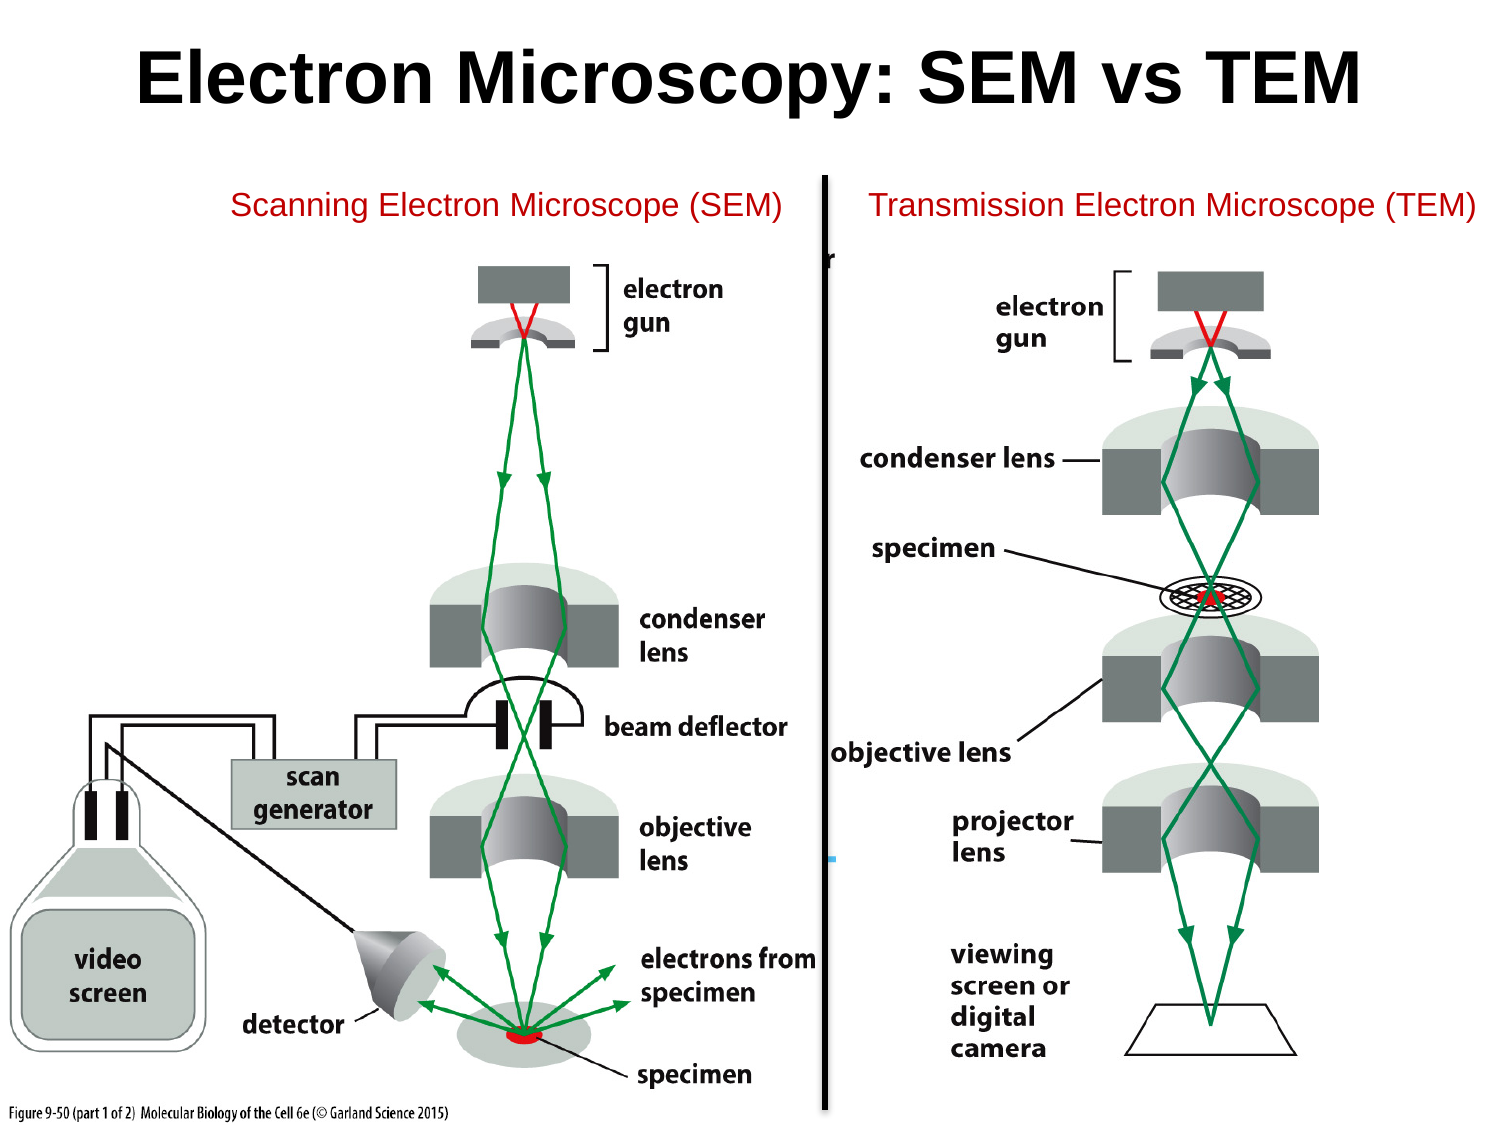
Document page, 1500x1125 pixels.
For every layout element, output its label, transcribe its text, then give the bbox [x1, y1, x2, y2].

picture [826, 237, 1351, 1078]
text_box Transmission Electron Microscope (TEM) [853, 175, 1493, 231]
text_box Scanning Electron Microscope (SEM) [215, 175, 799, 231]
picture [2, 254, 826, 1125]
text_box Electron Microscopy: SEM vs TEM [74, 21, 1425, 127]
